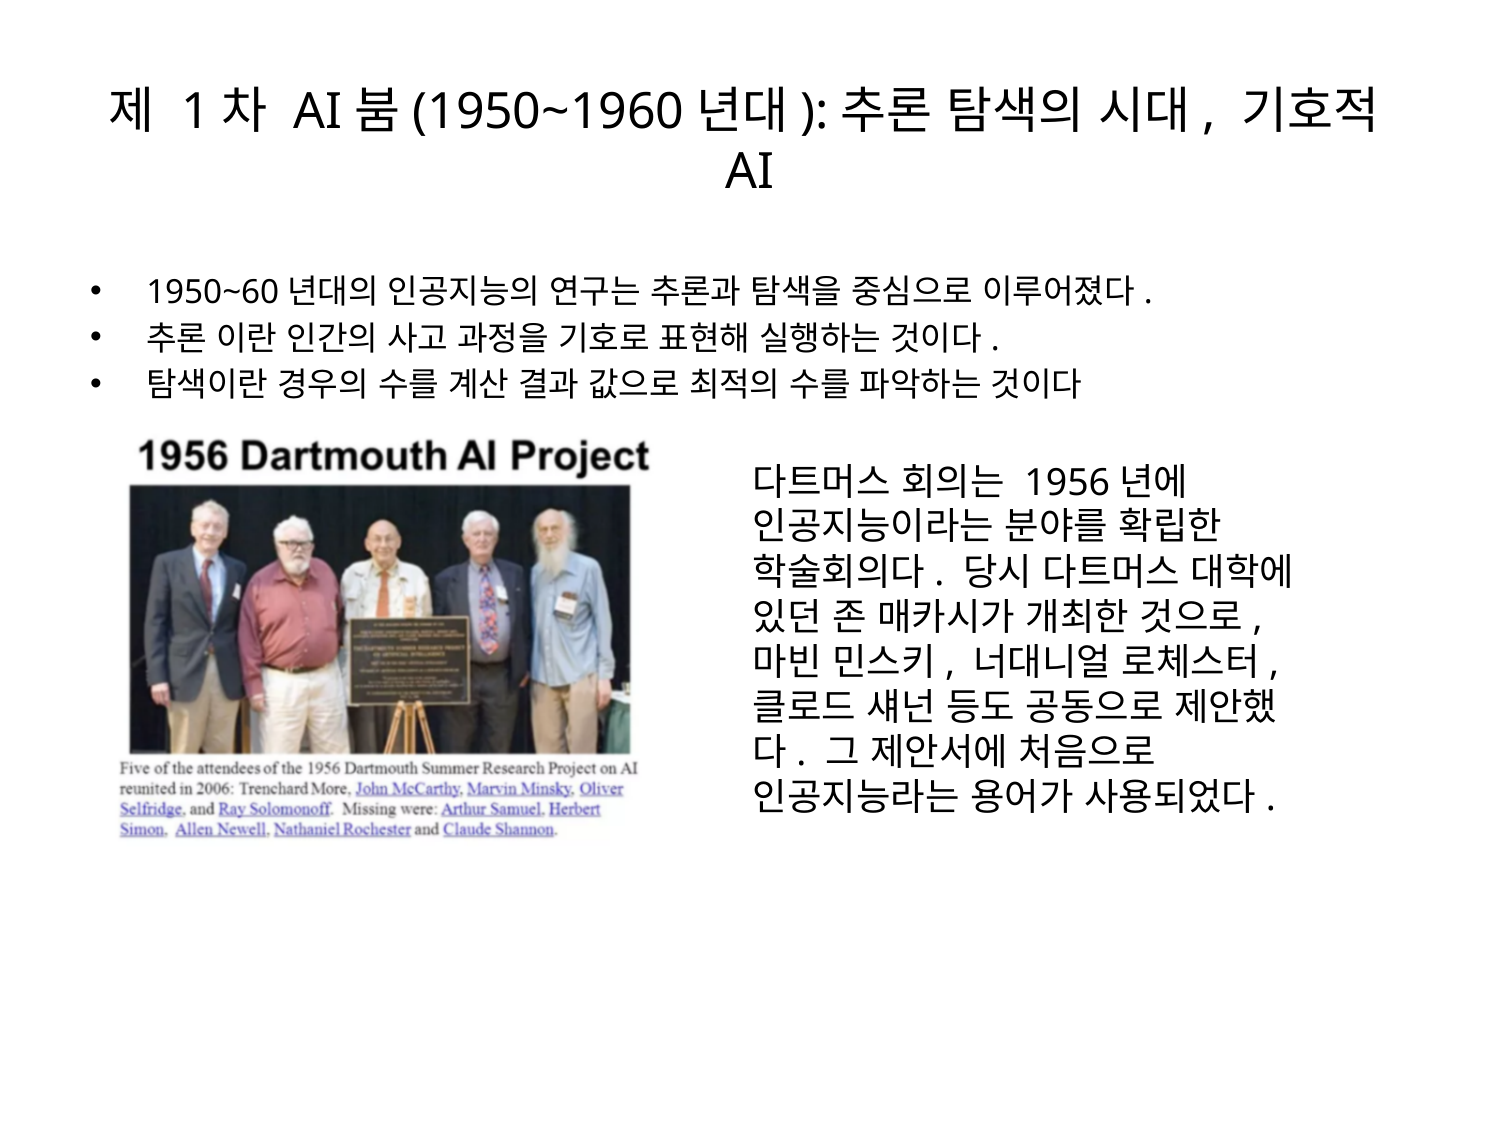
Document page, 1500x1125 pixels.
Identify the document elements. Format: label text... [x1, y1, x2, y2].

title 제 1차 AI붐(1950~1960년대):추론 탐색의 시대, 기호적AI [75, 45, 1425, 233]
picture [100, 432, 656, 847]
text_box 다트머스 회의는 1956년에 인공지능이라는 분야를 확립한 학술회의다. 당시 다트머스 대학에 있던 존 매카시가 개최한 것으로, 마빈 민스키, 너대니얼 로체스터, 클로드 섀넌 등도 공동으로 제안했다. 그 제안서에 처음으로 인공지능라는 용어가 사용되었다. [738, 450, 1341, 825]
list 1950~60년대의 인공지능의 연구는 추론과 탐색을 중심으로 이루어졌다. 추론 이란 인간의 사고 과정을 기호로 표현해 실행하는 것이다. 탐색이란 경우의 수를 계산 결과 값으로 최적의 수를 파악하는 것이다 [75, 262, 1425, 1005]
